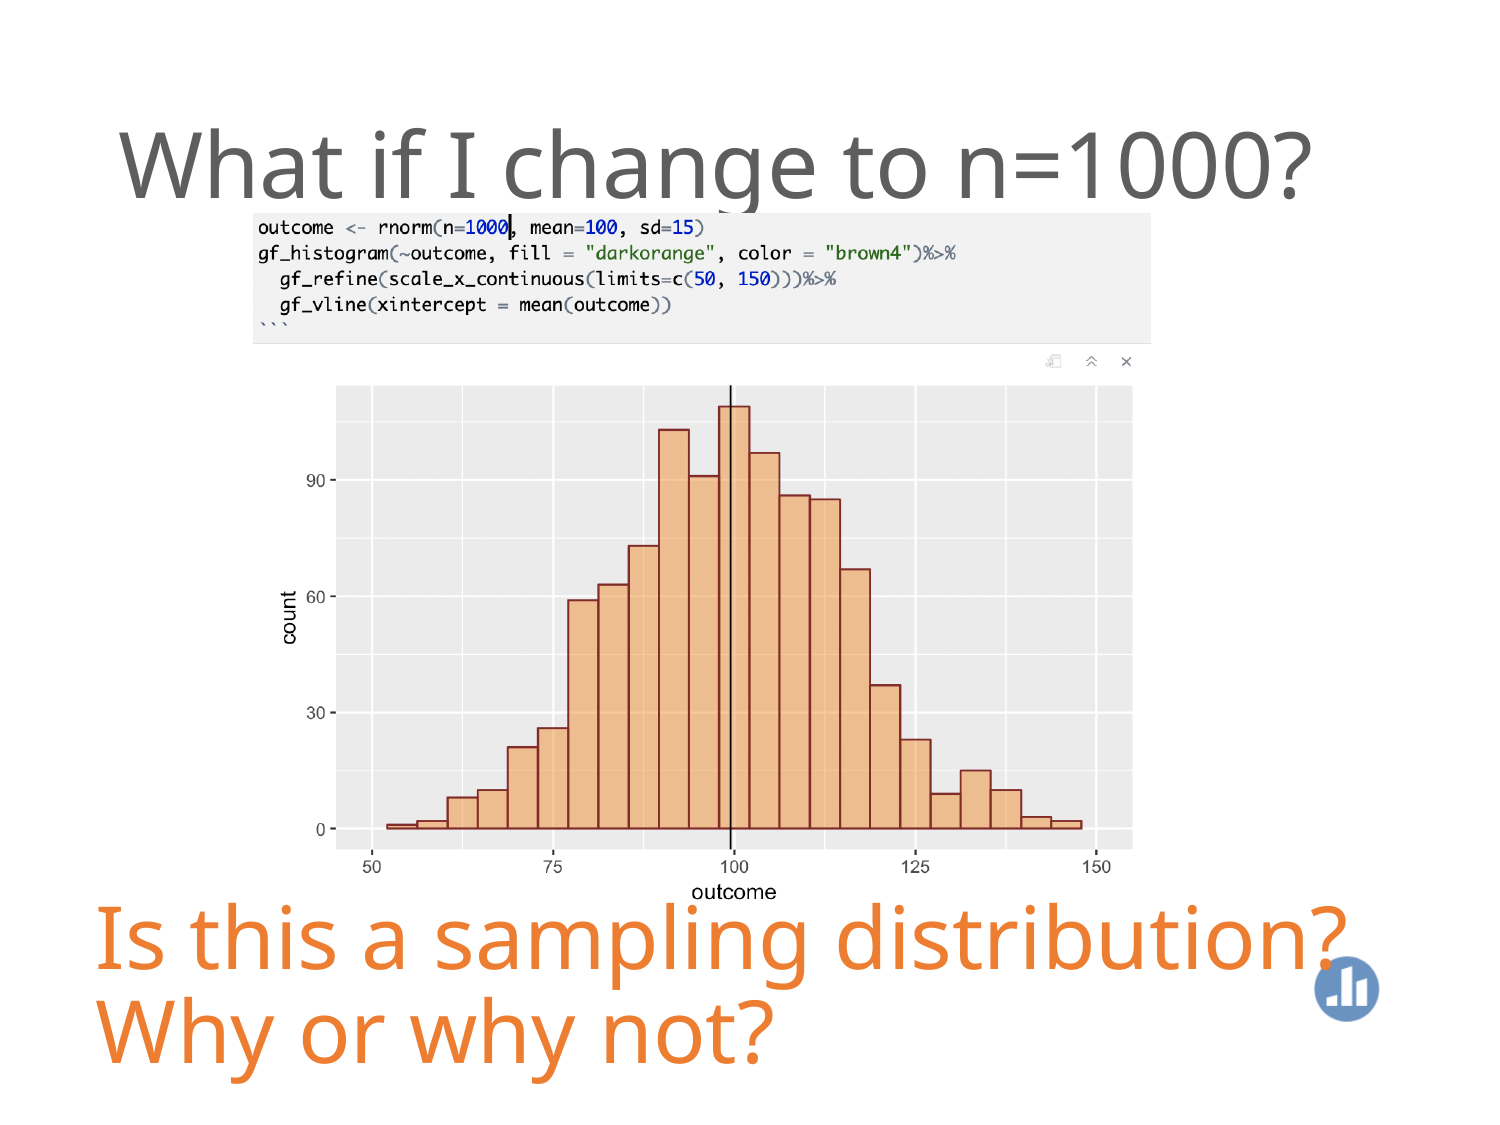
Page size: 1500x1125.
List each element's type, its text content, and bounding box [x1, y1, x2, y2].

title What if I change to n=1000? [103, 59, 1397, 278]
text_box Is this a sampling distribution? Why or why not? [80, 879, 1375, 1098]
picture [1309, 948, 1385, 1029]
picture [253, 213, 1151, 912]
